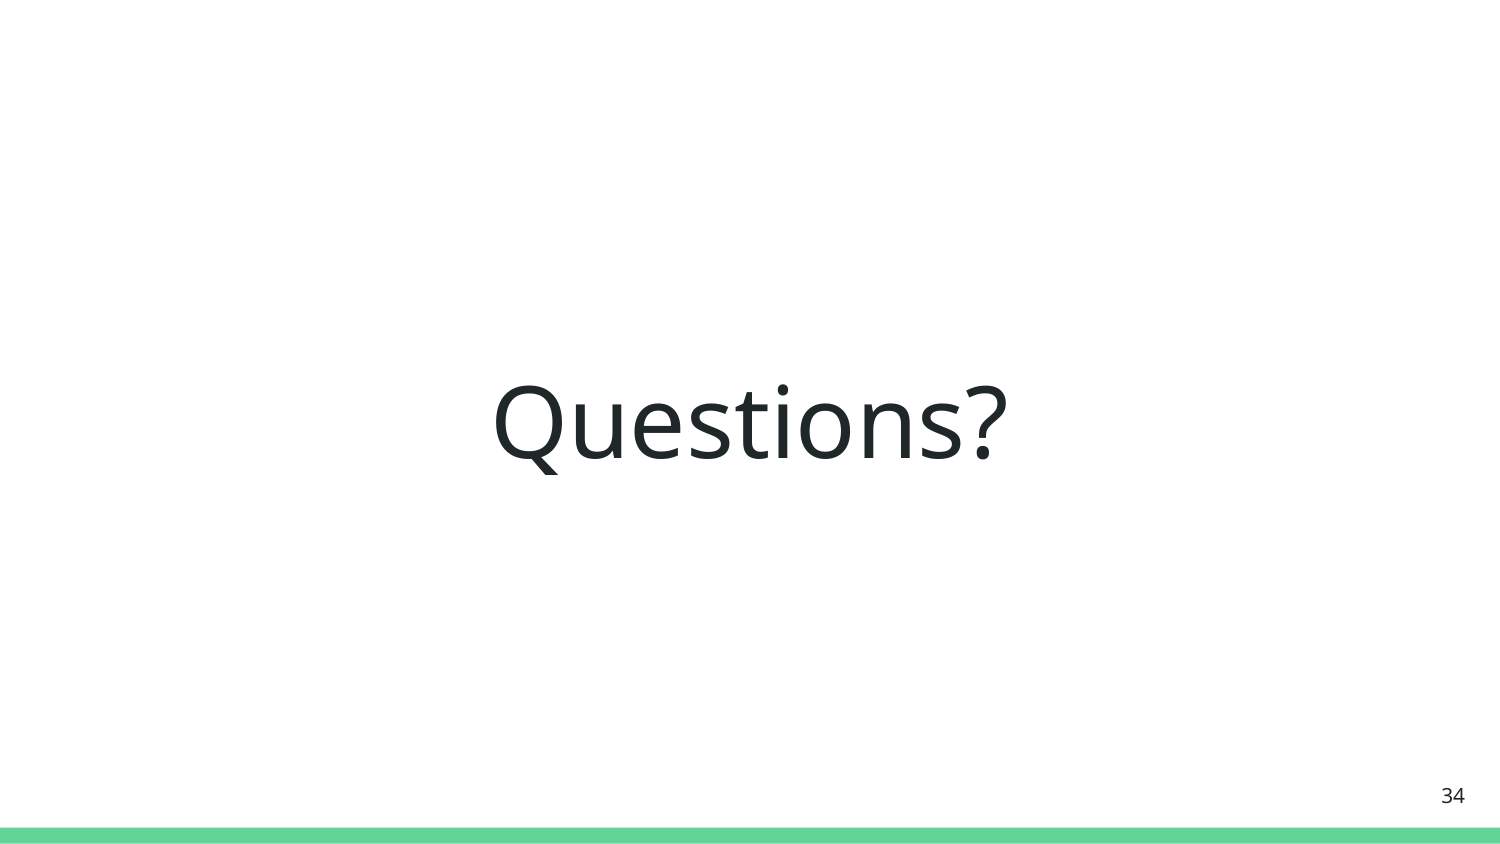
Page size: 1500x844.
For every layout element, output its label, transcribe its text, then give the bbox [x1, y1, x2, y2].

slide_number 34 [1389, 764, 1480, 830]
title Questions? [424, 343, 1076, 501]
